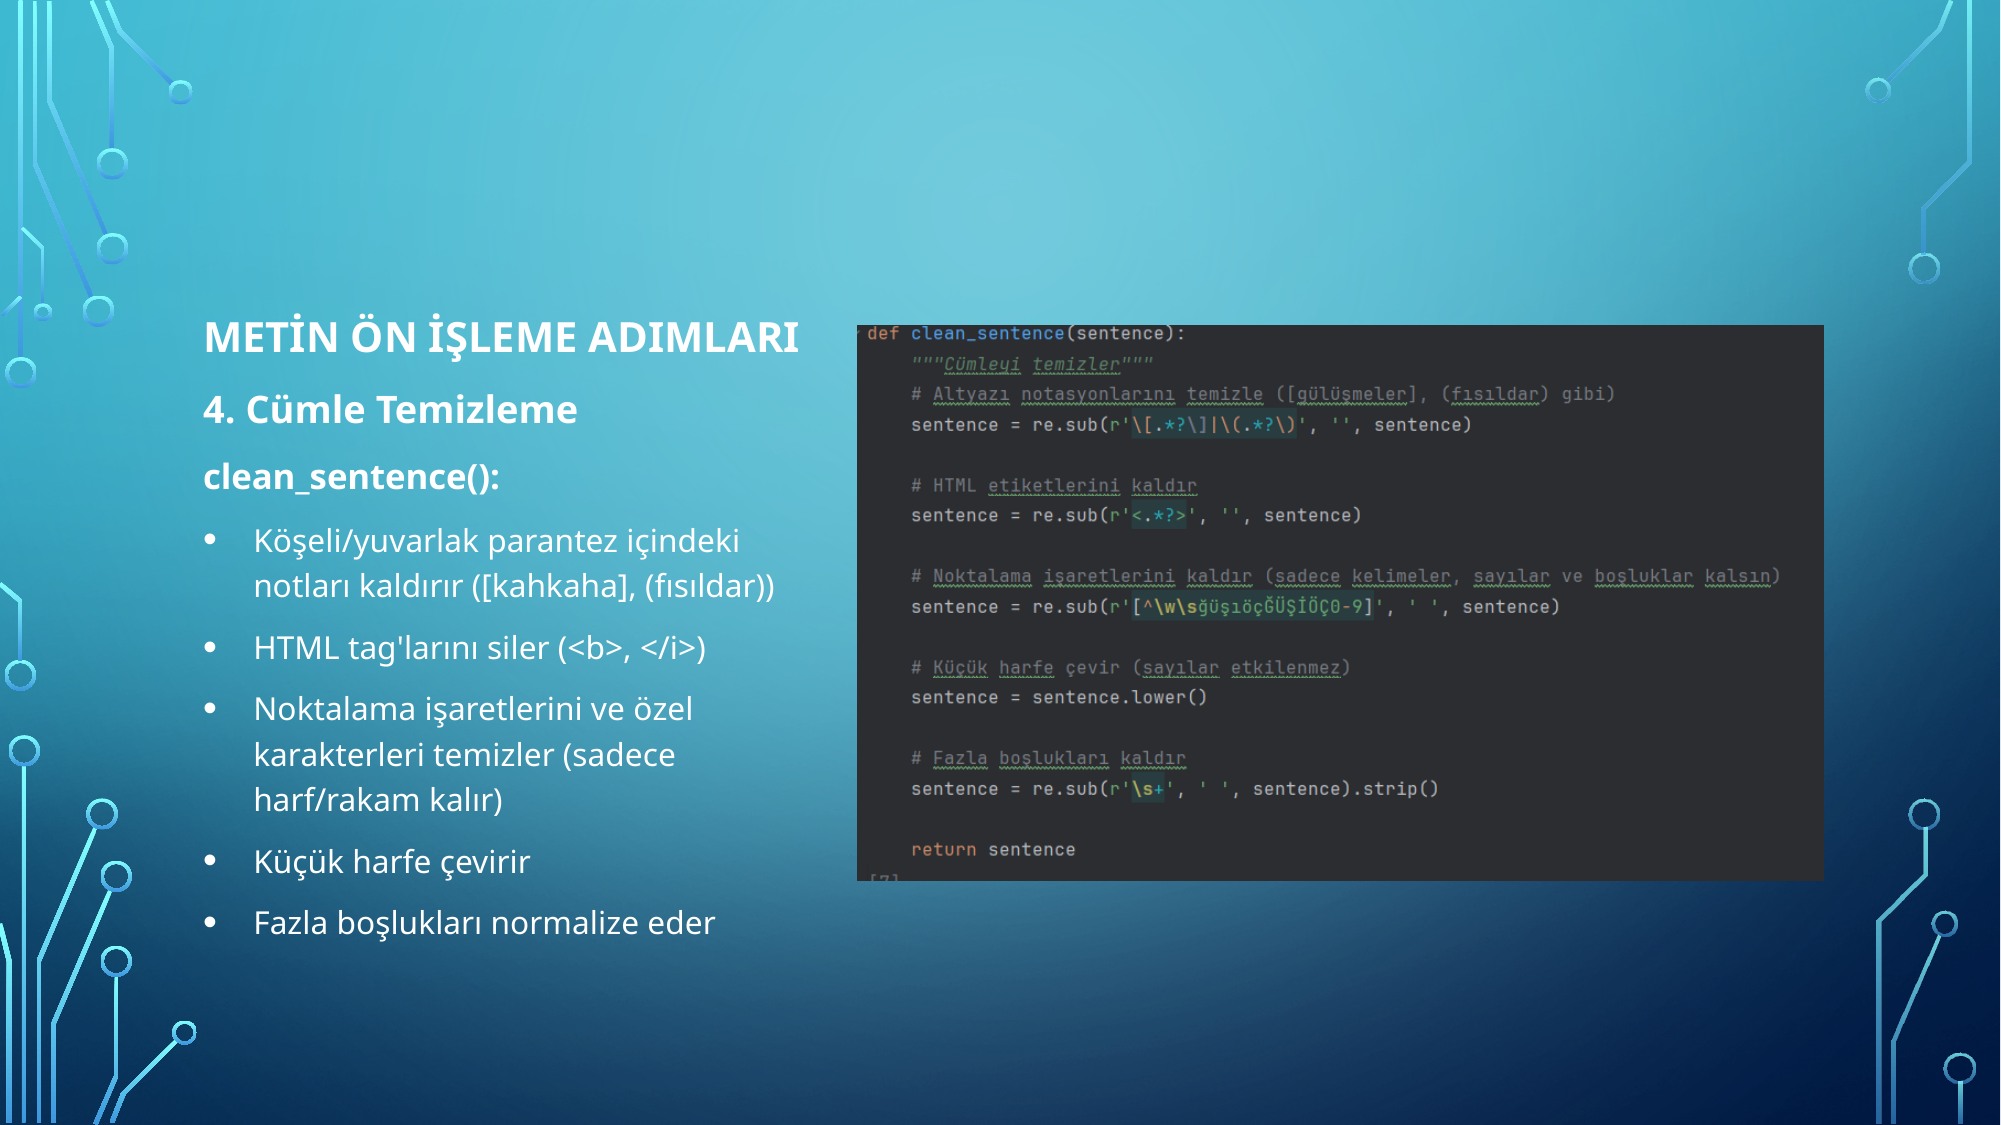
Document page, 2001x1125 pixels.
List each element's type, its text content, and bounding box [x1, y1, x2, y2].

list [857, 324, 1824, 881]
list 4. Cümle Temizleme clean_sentence(): Köşeli/yuvarlak parantez içindeki notları kaldırır ([kahkaha], (fısıldar)) HTML tag'larını siler (<b>, </i>) Noktalama işaretlerini ve özel karakterleri temizler (sadece harf/rakam kalır) Küçük harfe çevirir Fazla boşlukları normalize eder [188, 369, 821, 950]
title Metin Ön İşleme Adımları [188, 99, 821, 369]
